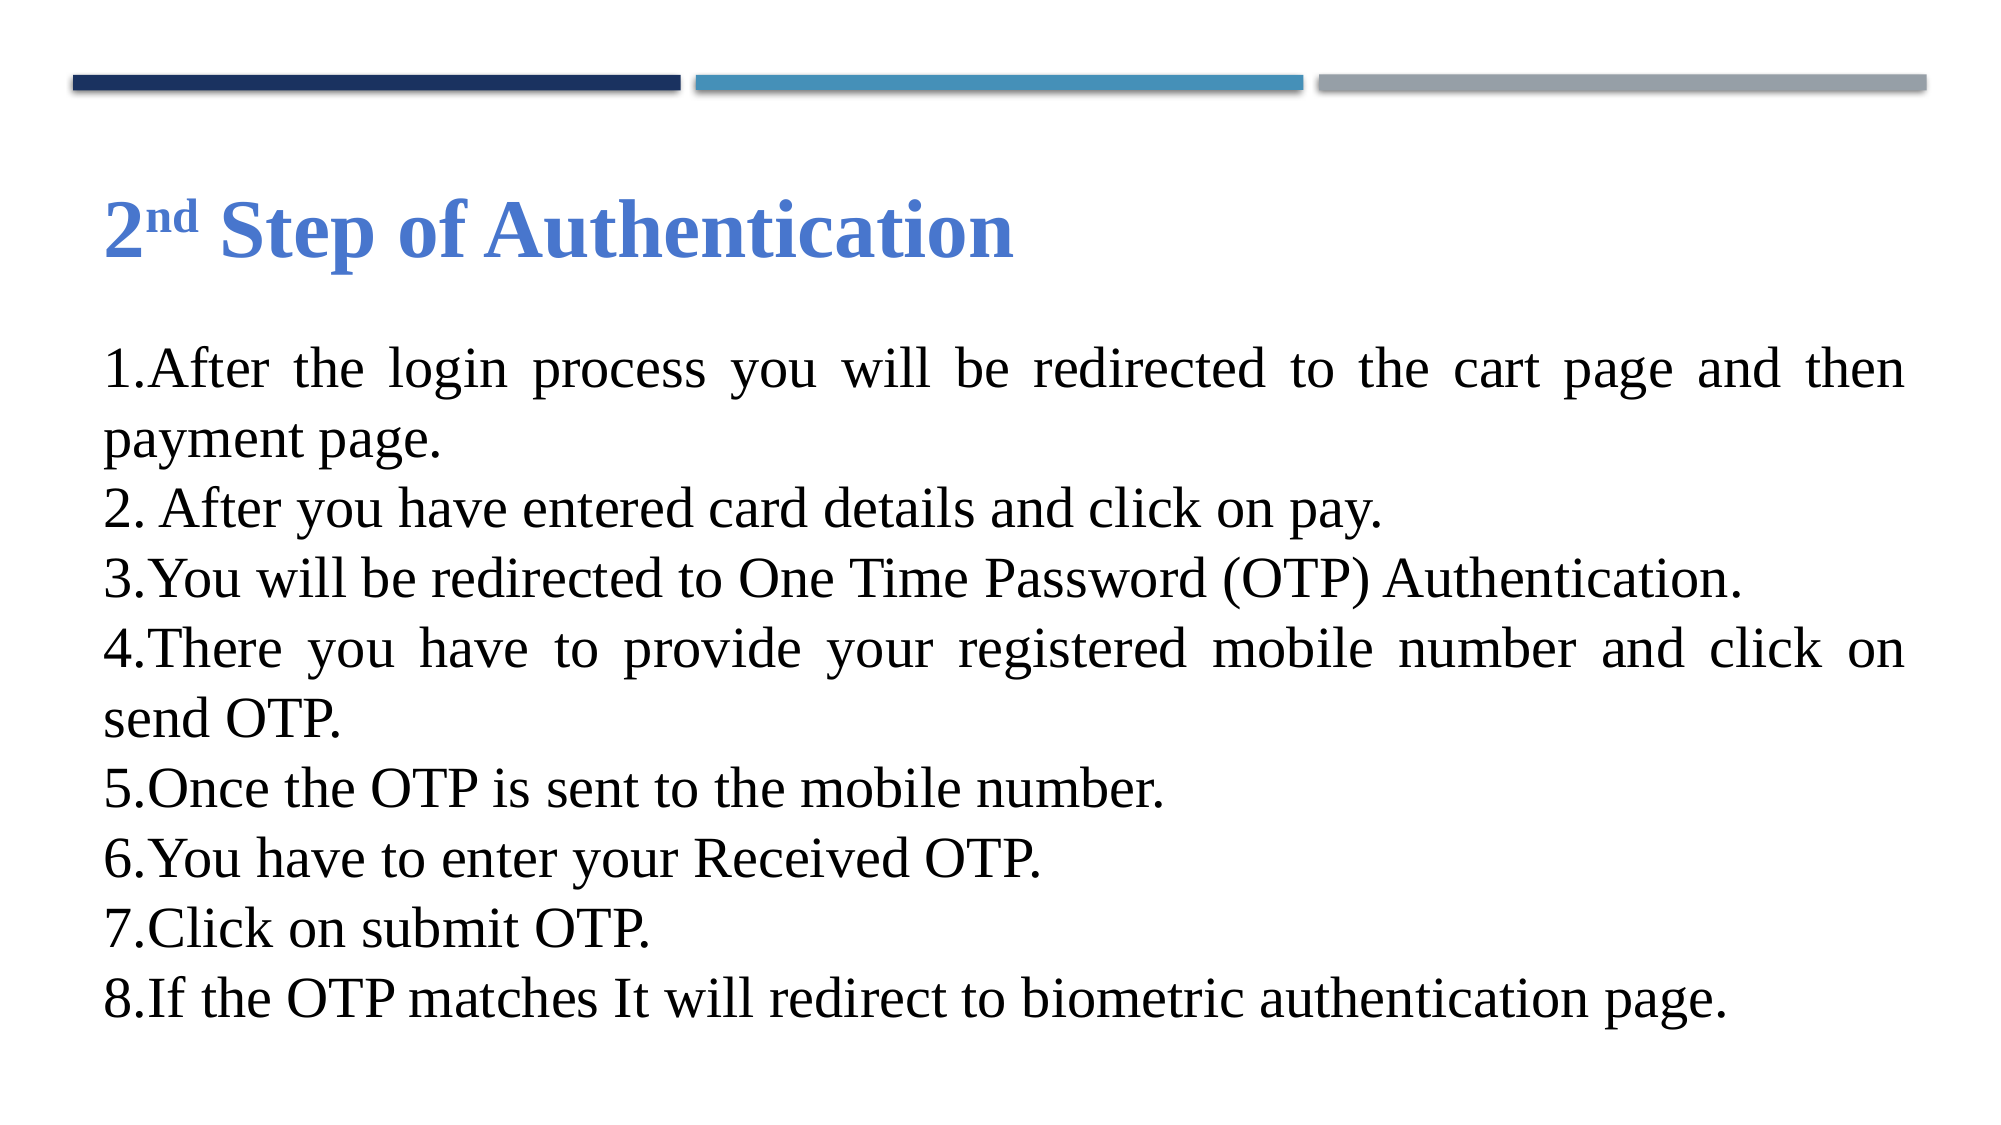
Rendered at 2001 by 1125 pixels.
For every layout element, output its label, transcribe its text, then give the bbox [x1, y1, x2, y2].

text_box 2nd Step of Authentication [88, 167, 1513, 282]
text_box 1.After the login process you will be redirected to the cart page and then payment page. 2. After you have entered card details and click on pay. 3.You will be redirected to One Time Password (OTP) Authentication. 4.There you have to provide your registered mobile number and click on send OTP. 5.Once the OTP is sent to the mobile number. 6.You have to enter your Received OTP. 7.Click on submit OTP. 8.If the OTP matches It will redirect to biometric authentication page. [88, 321, 1922, 1107]
